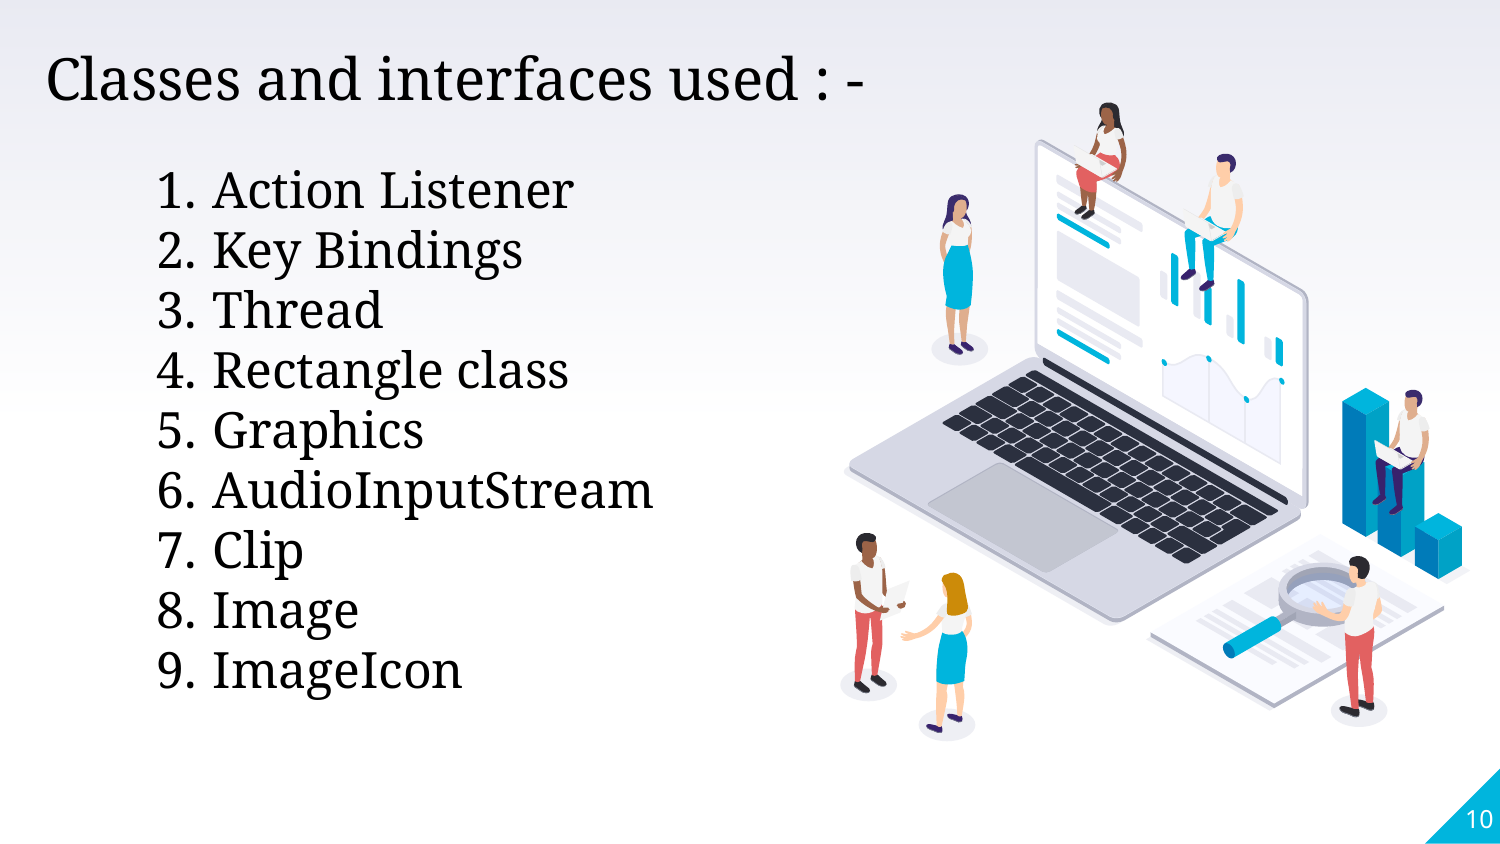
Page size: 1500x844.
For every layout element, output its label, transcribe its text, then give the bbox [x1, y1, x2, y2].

text_box Action Listener Key Bindings Thread Rectangle class Graphics AudioInputStream Clip Image ImageIcon [141, 151, 1398, 766]
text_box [839, 102, 1471, 742]
slide_number 10 [1418, 760, 1494, 838]
text_box Classes and interfaces used : - [30, 34, 952, 120]
